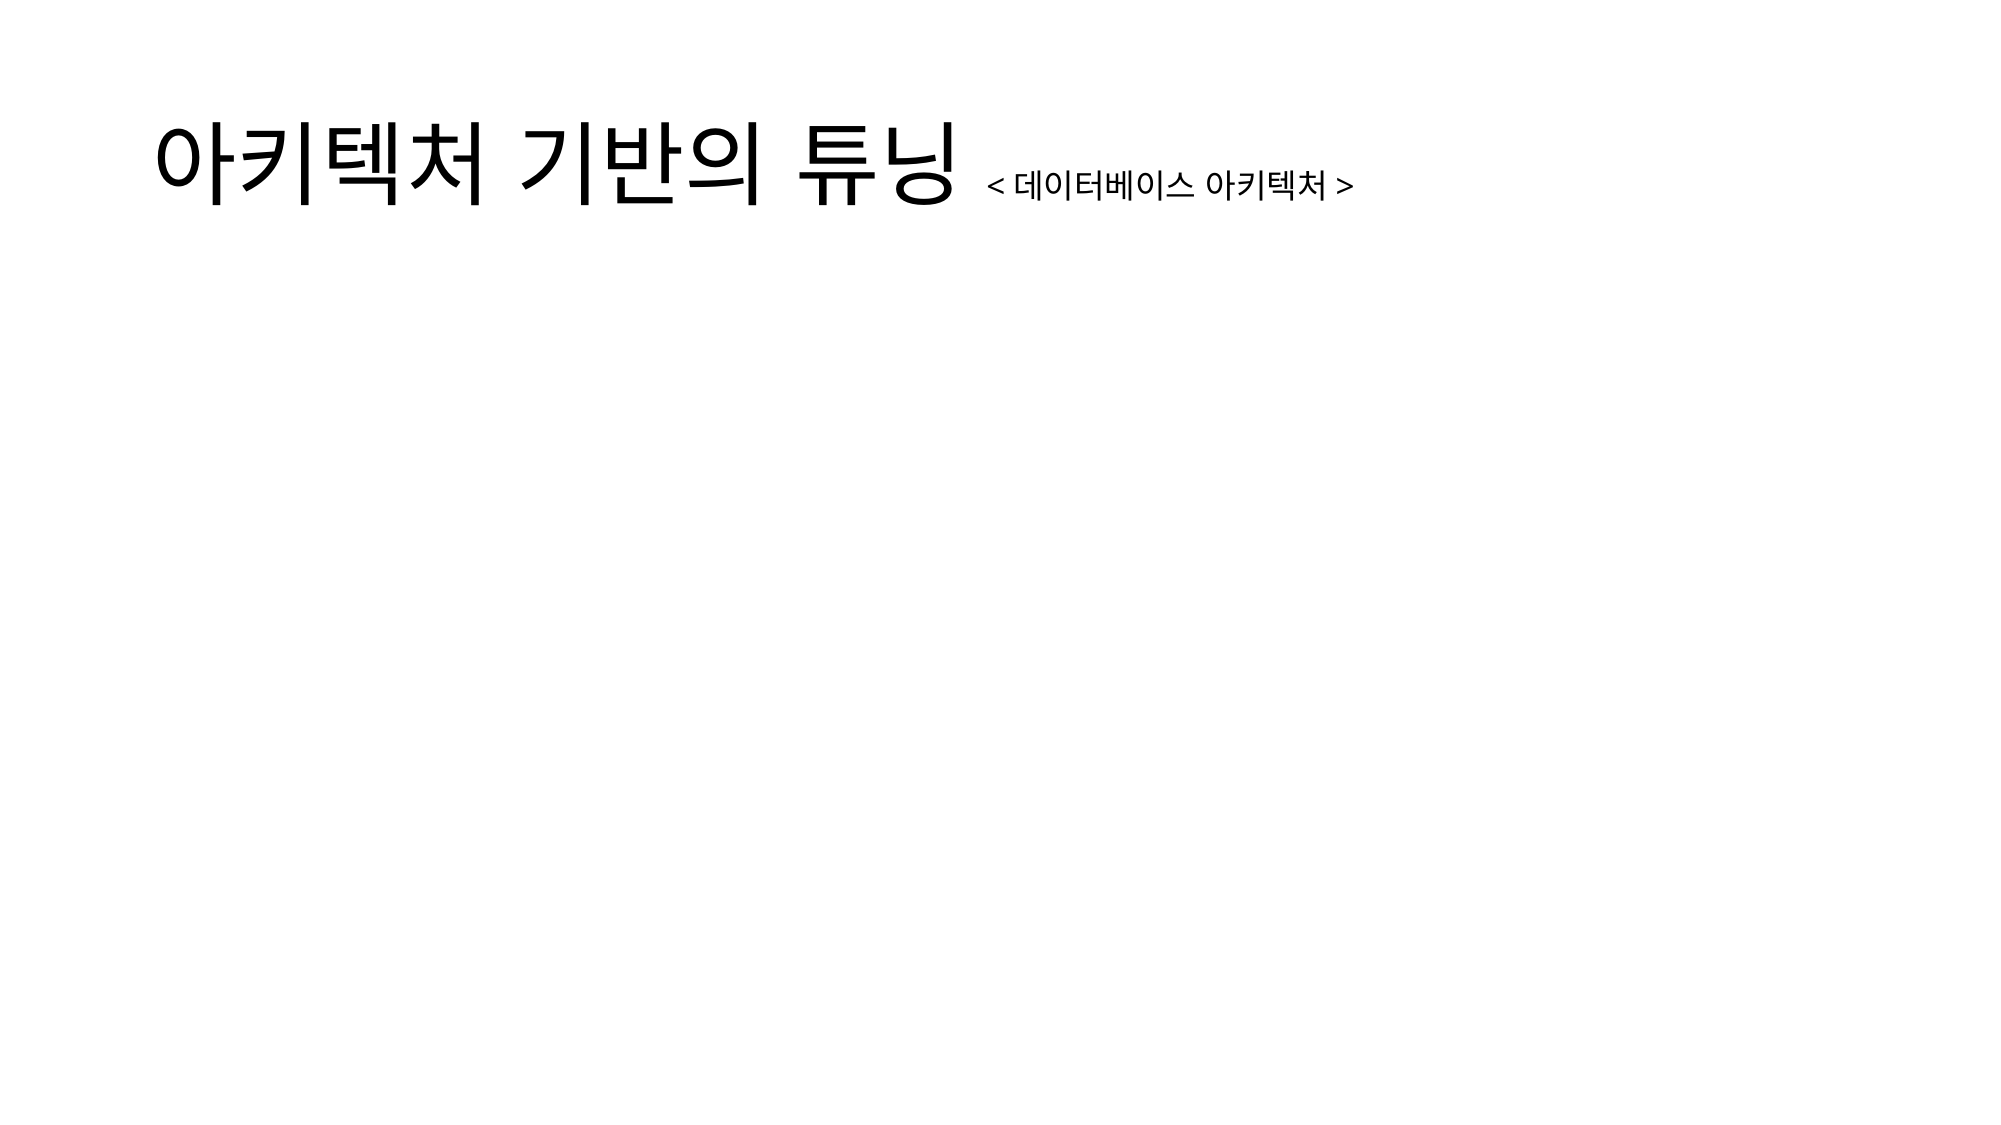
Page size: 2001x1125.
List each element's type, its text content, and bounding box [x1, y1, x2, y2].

title 아키텍처 기반의 튜닝<데이터베이스 아키텍처> [137, 59, 1863, 278]
